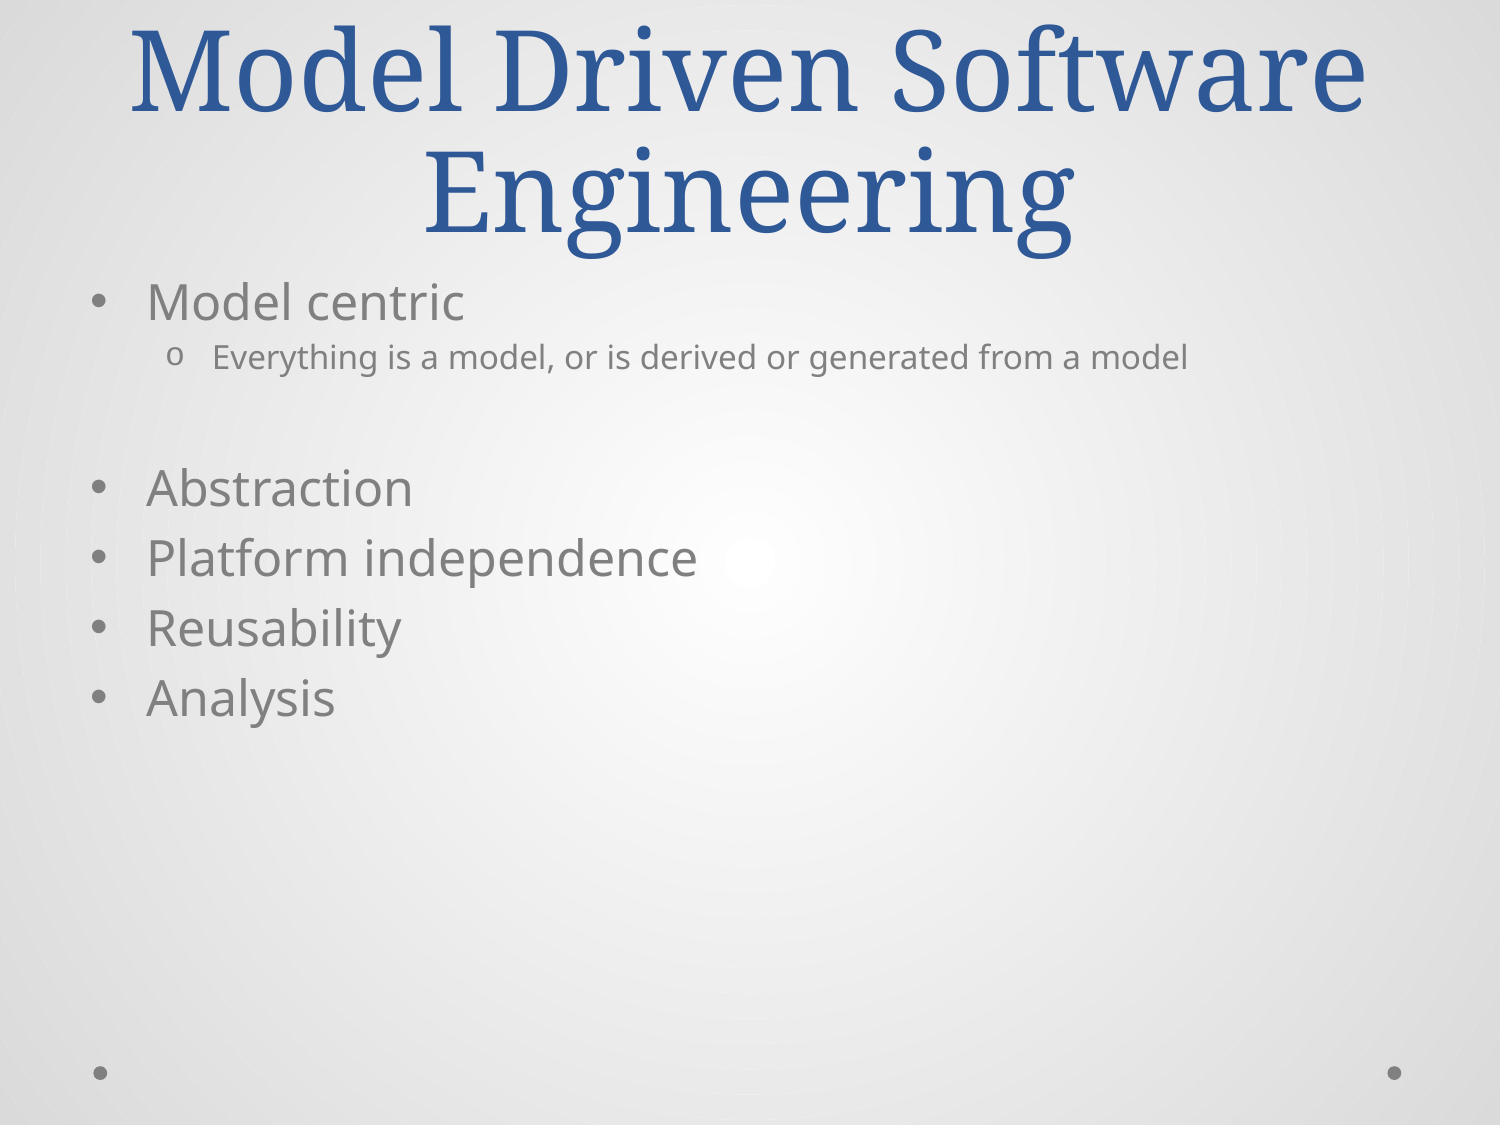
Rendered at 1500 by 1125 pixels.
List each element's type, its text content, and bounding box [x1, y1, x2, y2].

title Model Driven Software Engineering [75, 0, 1425, 262]
list Model centric Everything is a model, or is derived or generated from a model Abstraction Platform independence Reusability Analysis [75, 262, 1425, 1005]
